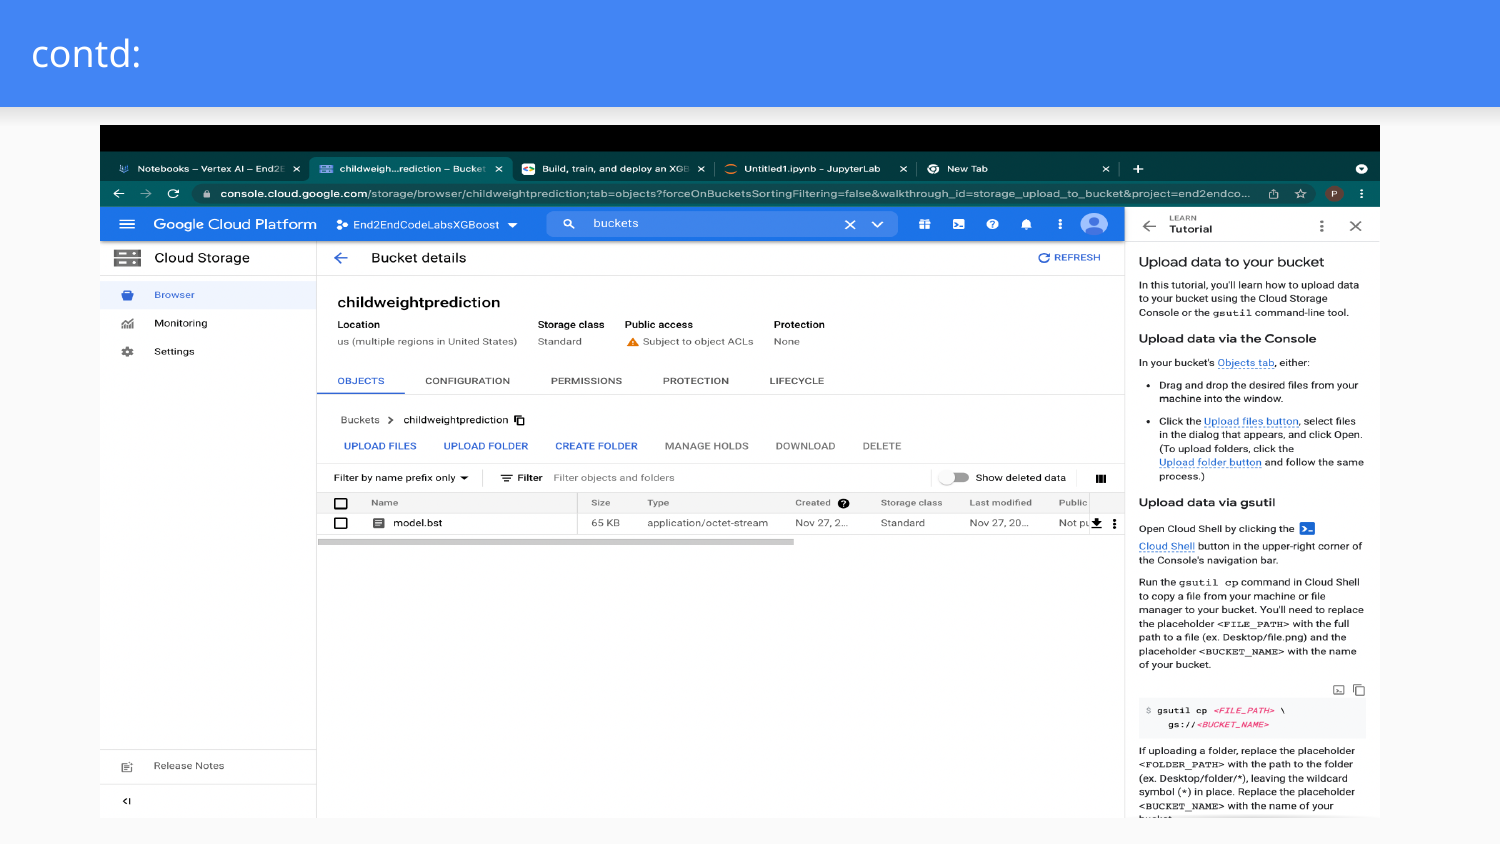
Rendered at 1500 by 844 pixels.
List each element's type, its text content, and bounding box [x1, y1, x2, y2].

title contd: [16, 2, 1464, 102]
picture [100, 124, 1380, 818]
